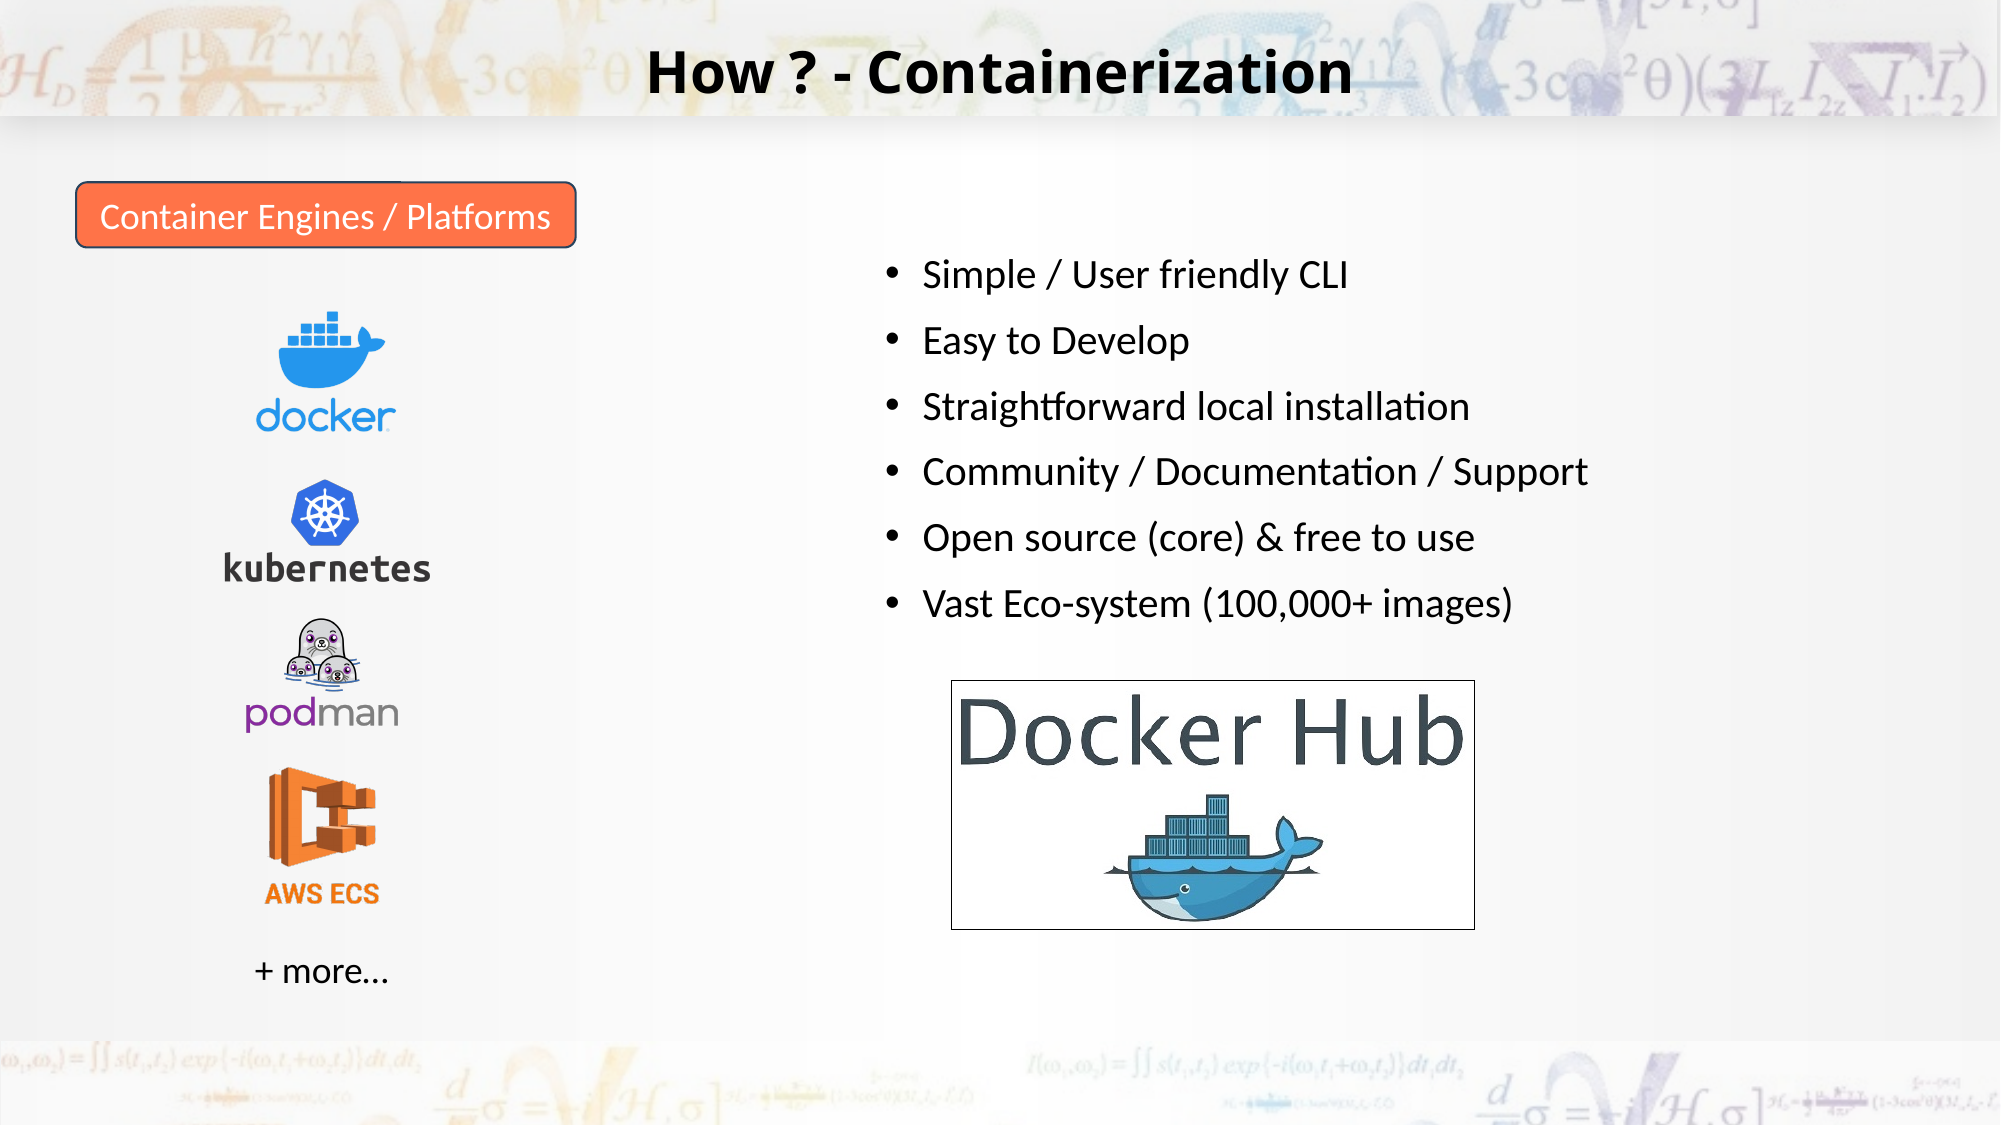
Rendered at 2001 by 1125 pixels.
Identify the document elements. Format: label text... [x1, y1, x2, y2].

text_box Container Engines / Platforms [75, 181, 577, 249]
text_box How ? - Containerization [325, 35, 1675, 119]
text_box Simple / User friendly CLI Easy to Develop Straightforward local installation Community / Documentation / Support Open source (core) & free to use Vast Eco-system (100,000+ images) [870, 245, 1621, 657]
picture [951, 680, 1475, 930]
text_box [219, 468, 433, 999]
picture [243, 289, 408, 454]
